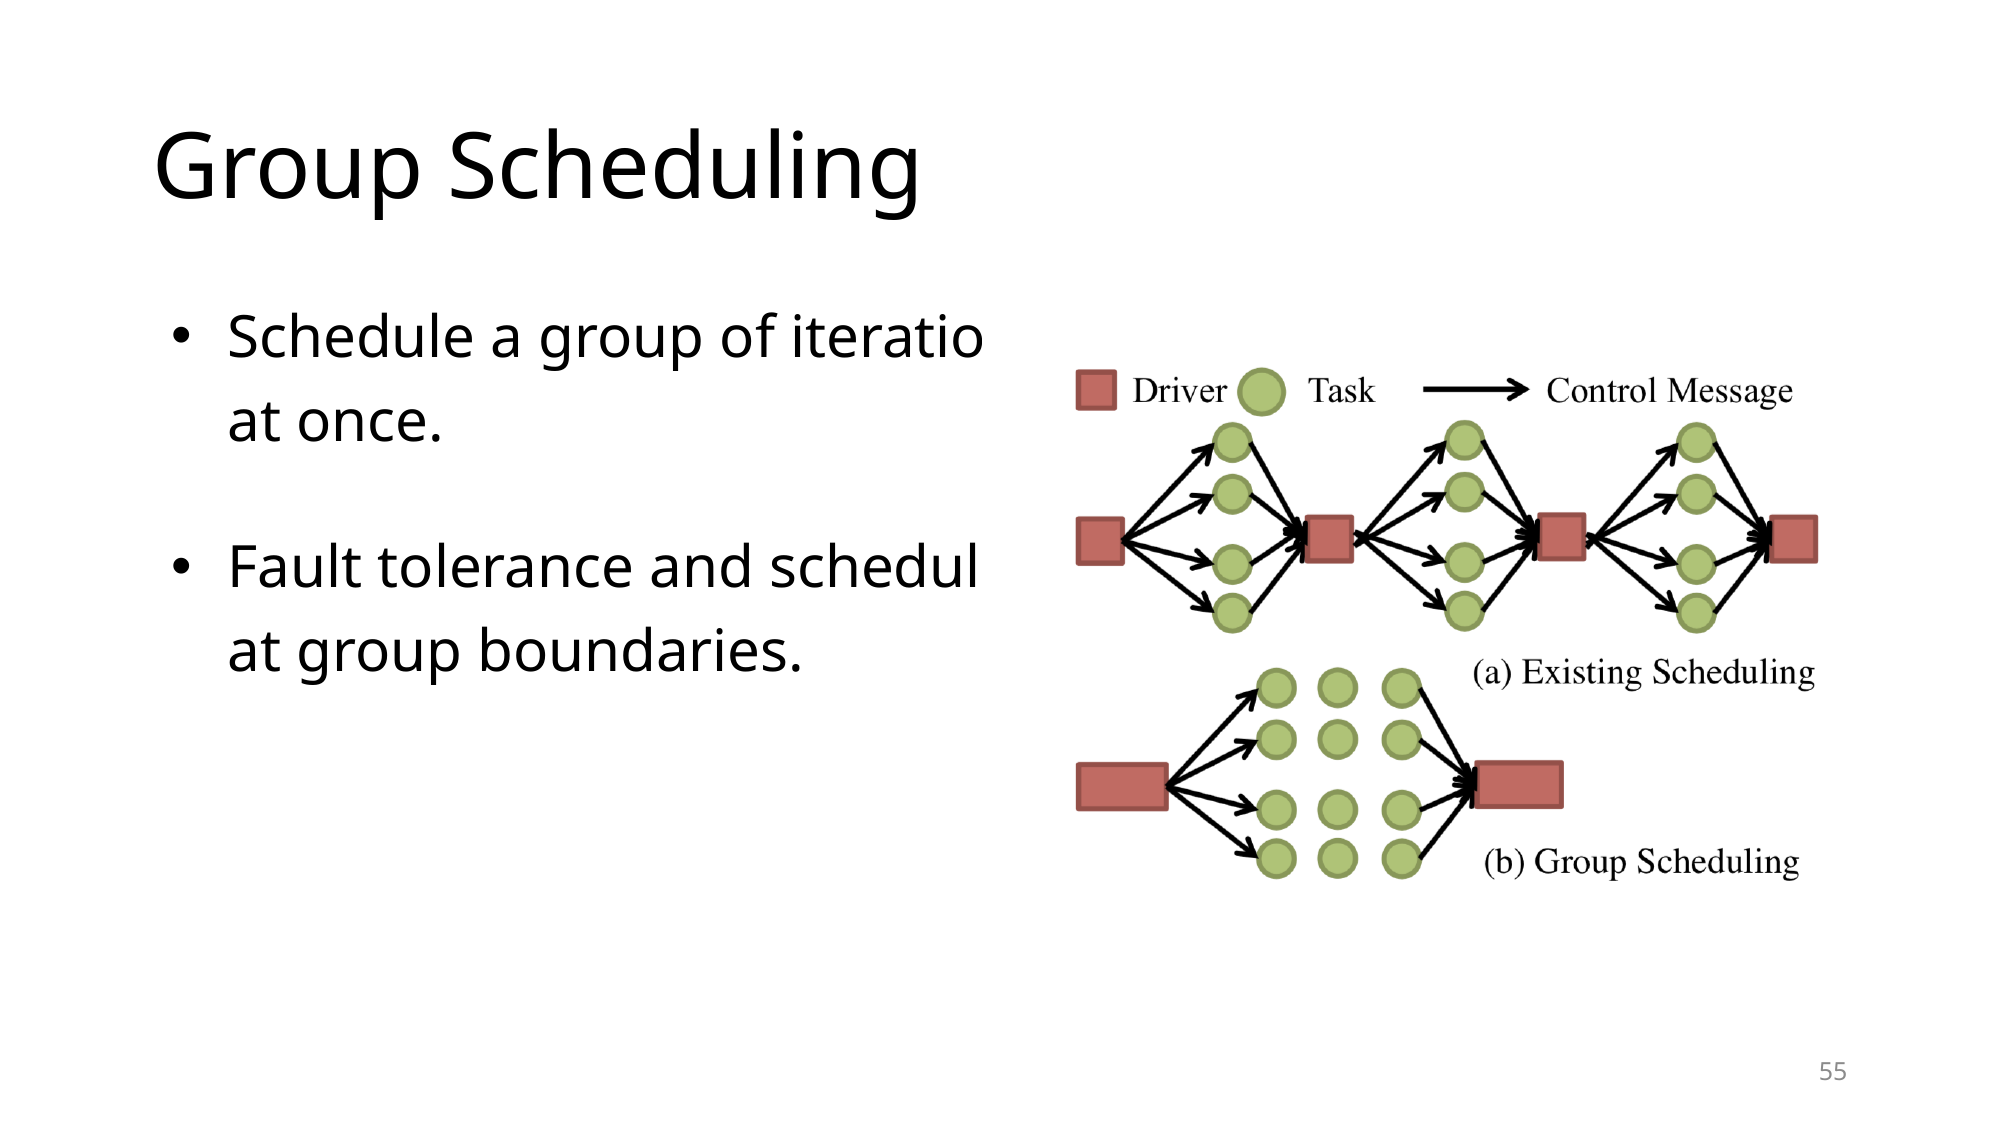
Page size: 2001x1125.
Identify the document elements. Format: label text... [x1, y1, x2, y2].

picture [982, 324, 1891, 903]
title Group Scheduling [137, 59, 1863, 278]
slide_number 55 [1412, 1042, 1863, 1103]
list Schedule a group of iterations at once. Fault tolerance and scheduling at group boundaries. [137, 299, 1863, 1014]
